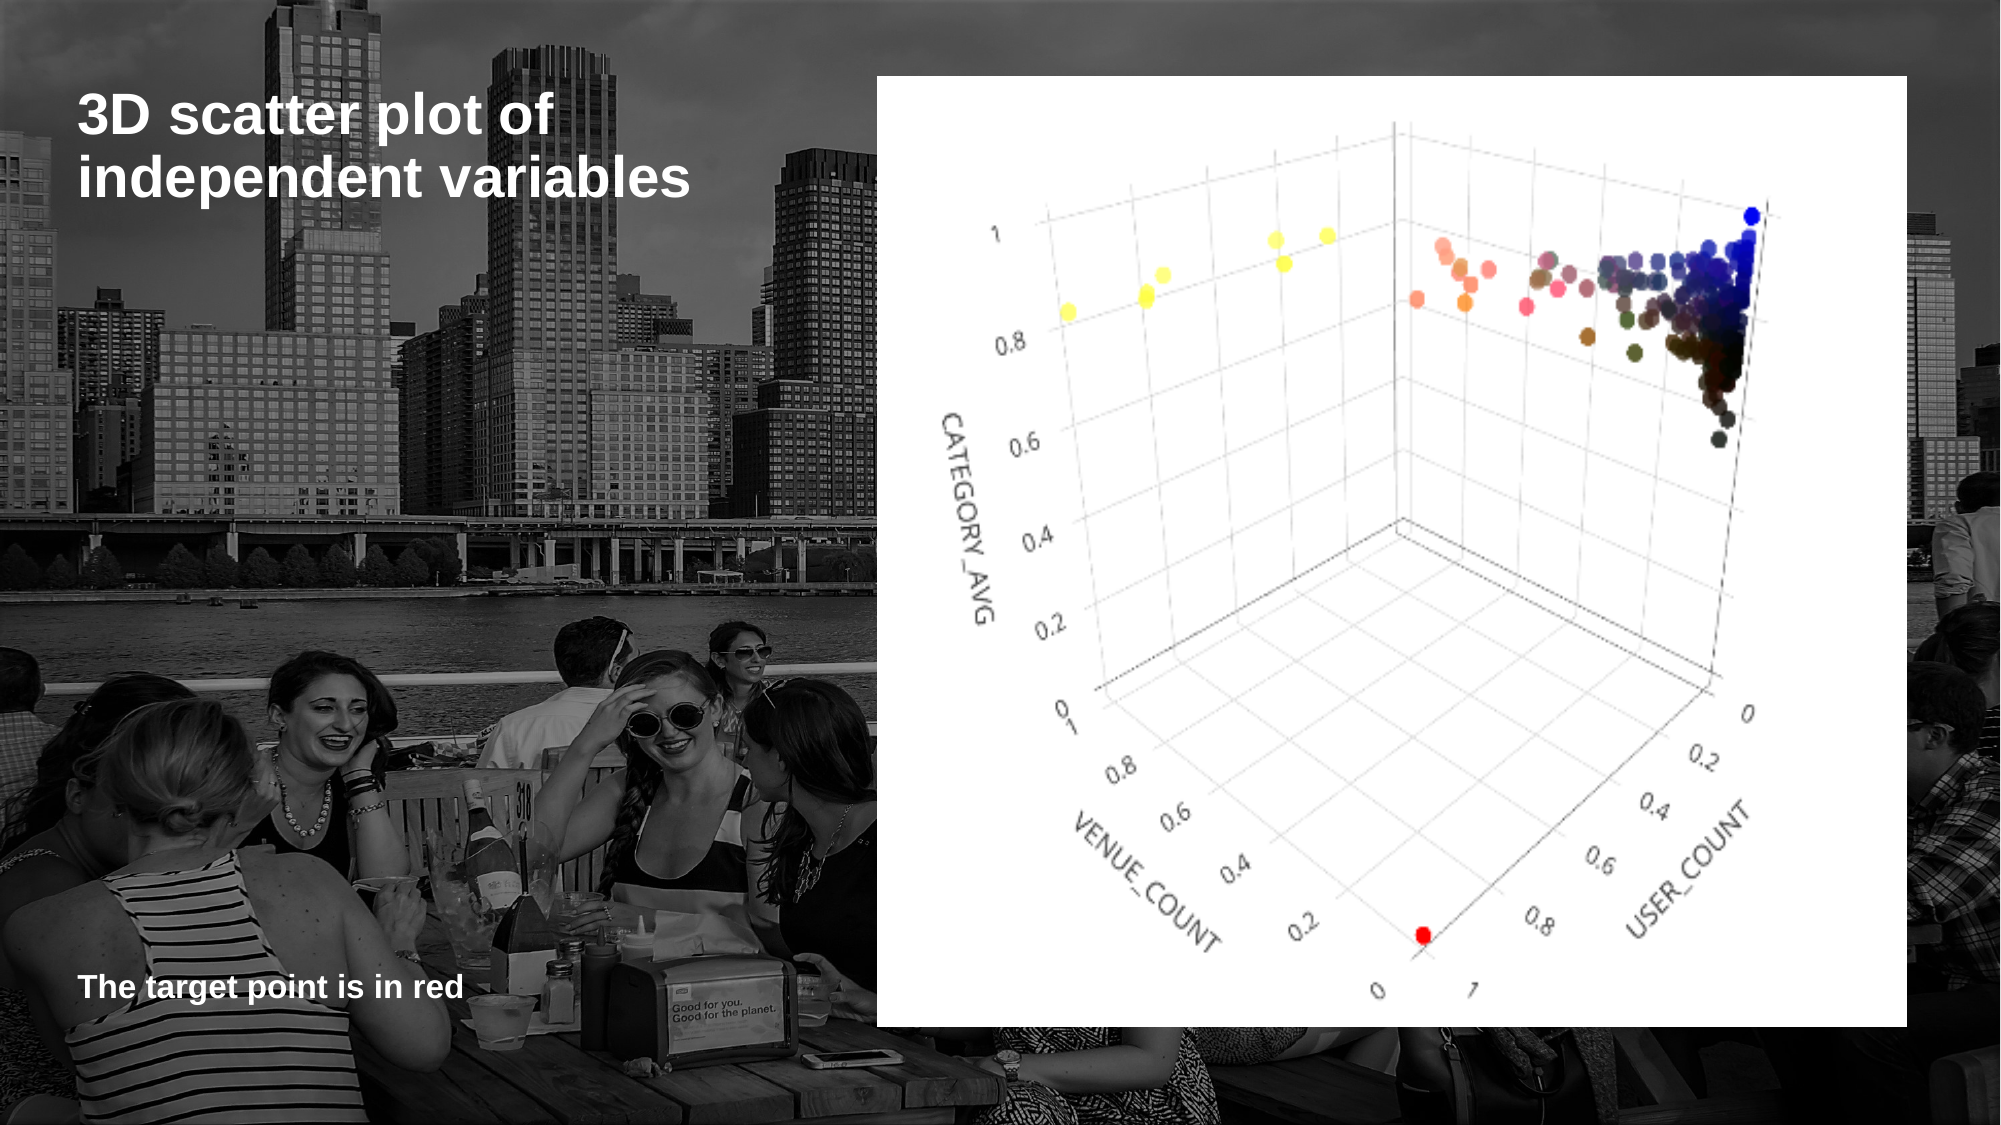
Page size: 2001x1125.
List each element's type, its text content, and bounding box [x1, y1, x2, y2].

picture [0, 0, 2001, 1125]
list The target point is in red [62, 870, 638, 1013]
title 3D scatter plot of independent variables [62, 76, 714, 339]
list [877, 76, 1907, 1027]
